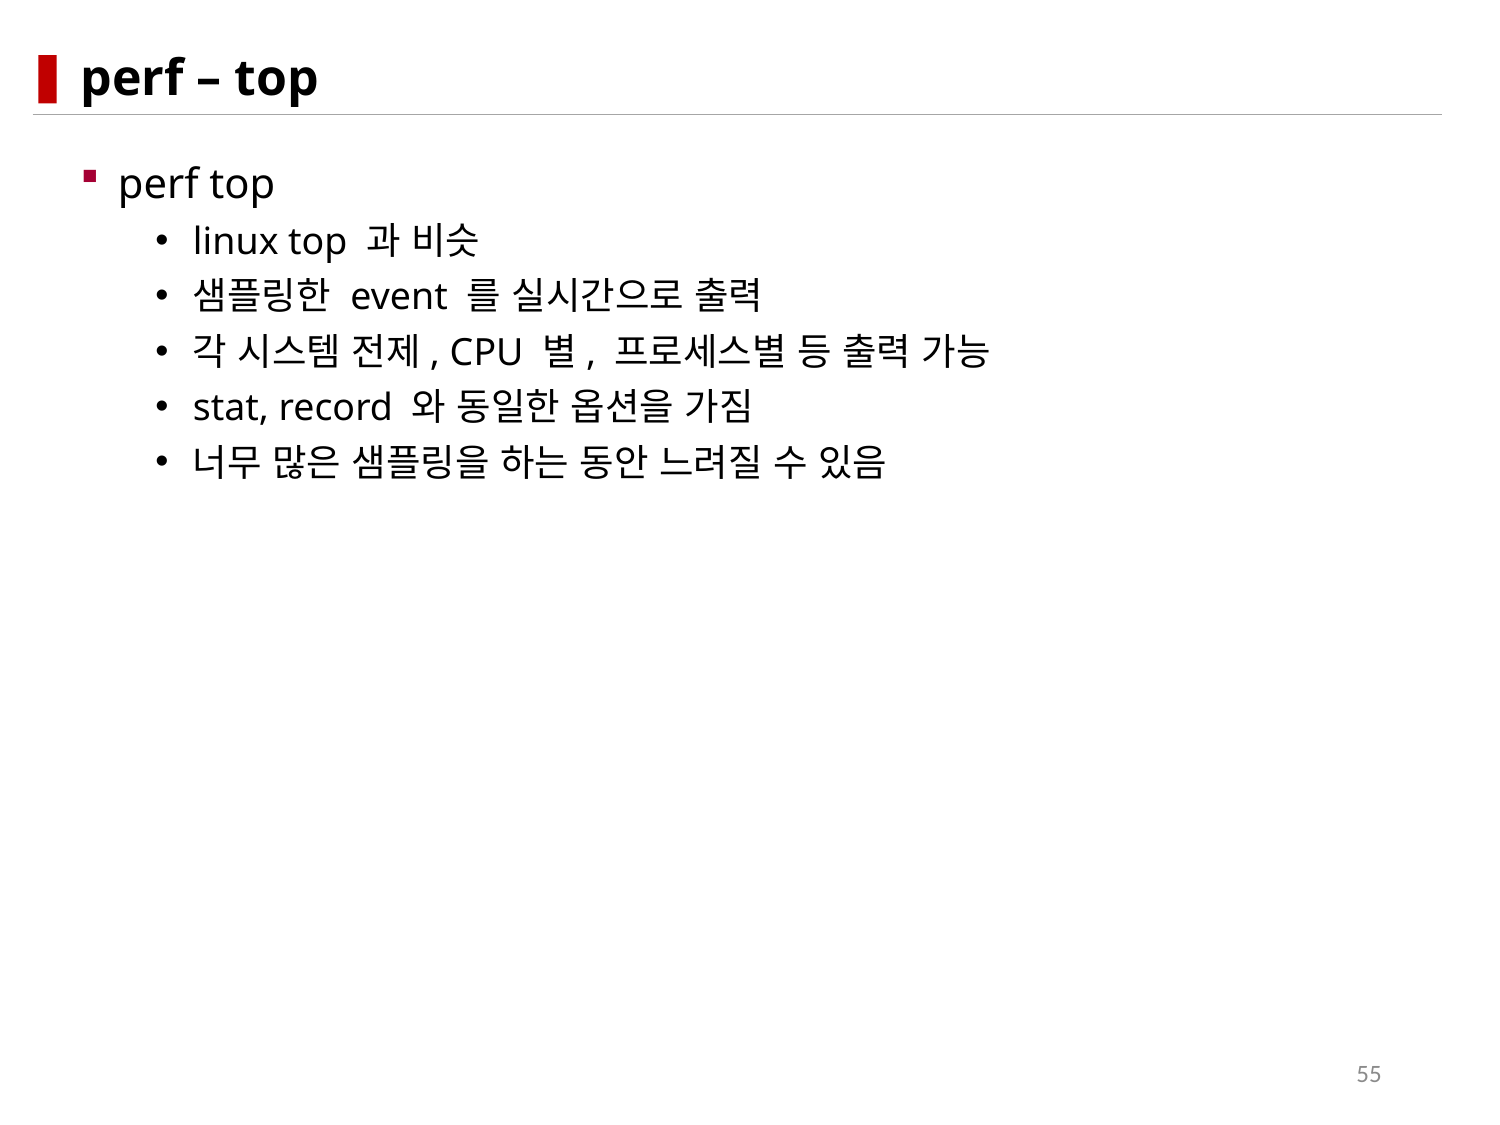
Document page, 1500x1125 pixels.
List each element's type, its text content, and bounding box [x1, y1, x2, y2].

title perf – top [65, 49, 1443, 110]
slide_number 55 [1059, 1042, 1397, 1103]
list perf top linux top 과 비슷 샘플링한 event 를 실시간으로 출력 각 시스템 전제, CPU 별, 프로세스별 등 출력 가능 stat, record 와 동일한 옵션을 가짐 너무 많은 샘플링을 하는 동안 느려질 수 있음 [65, 149, 1443, 1014]
